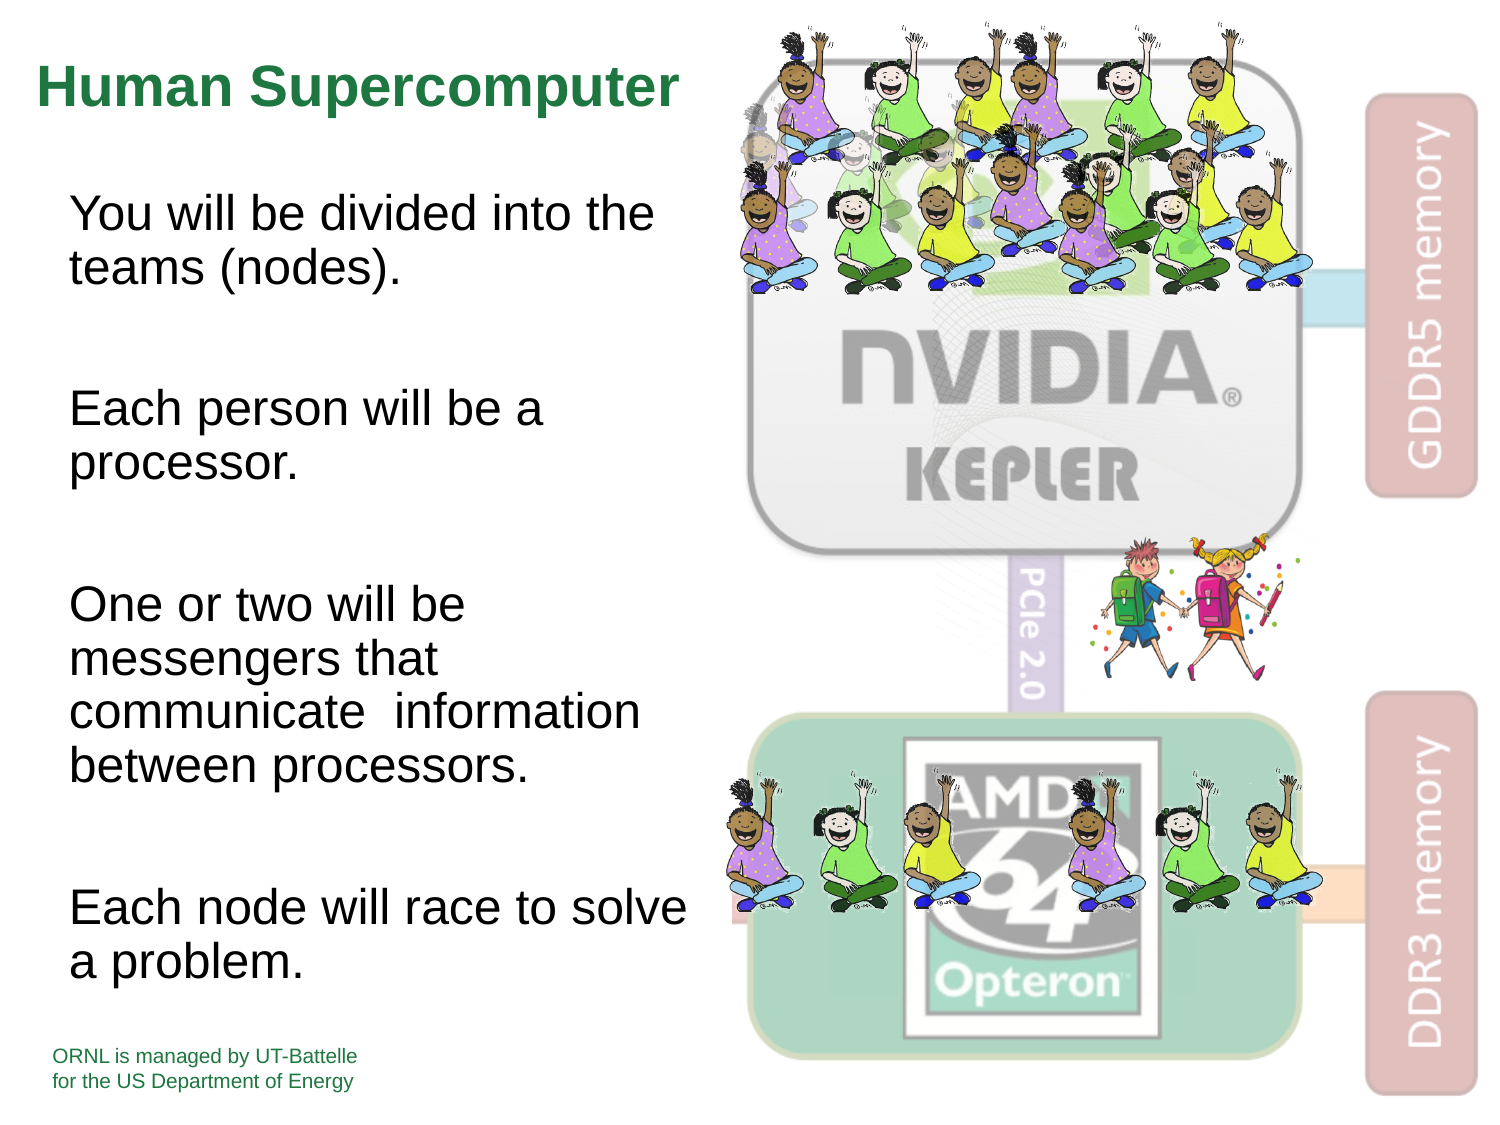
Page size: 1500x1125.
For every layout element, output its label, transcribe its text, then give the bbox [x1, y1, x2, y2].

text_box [723, 20, 1500, 1125]
subtitle You will be divided into the teams (nodes). Each person will be a processor. One or two will be messengers that communicate information between processors. Each node will race to solve a problem. [53, 179, 709, 1125]
title Human Supercomputer [21, 50, 715, 293]
